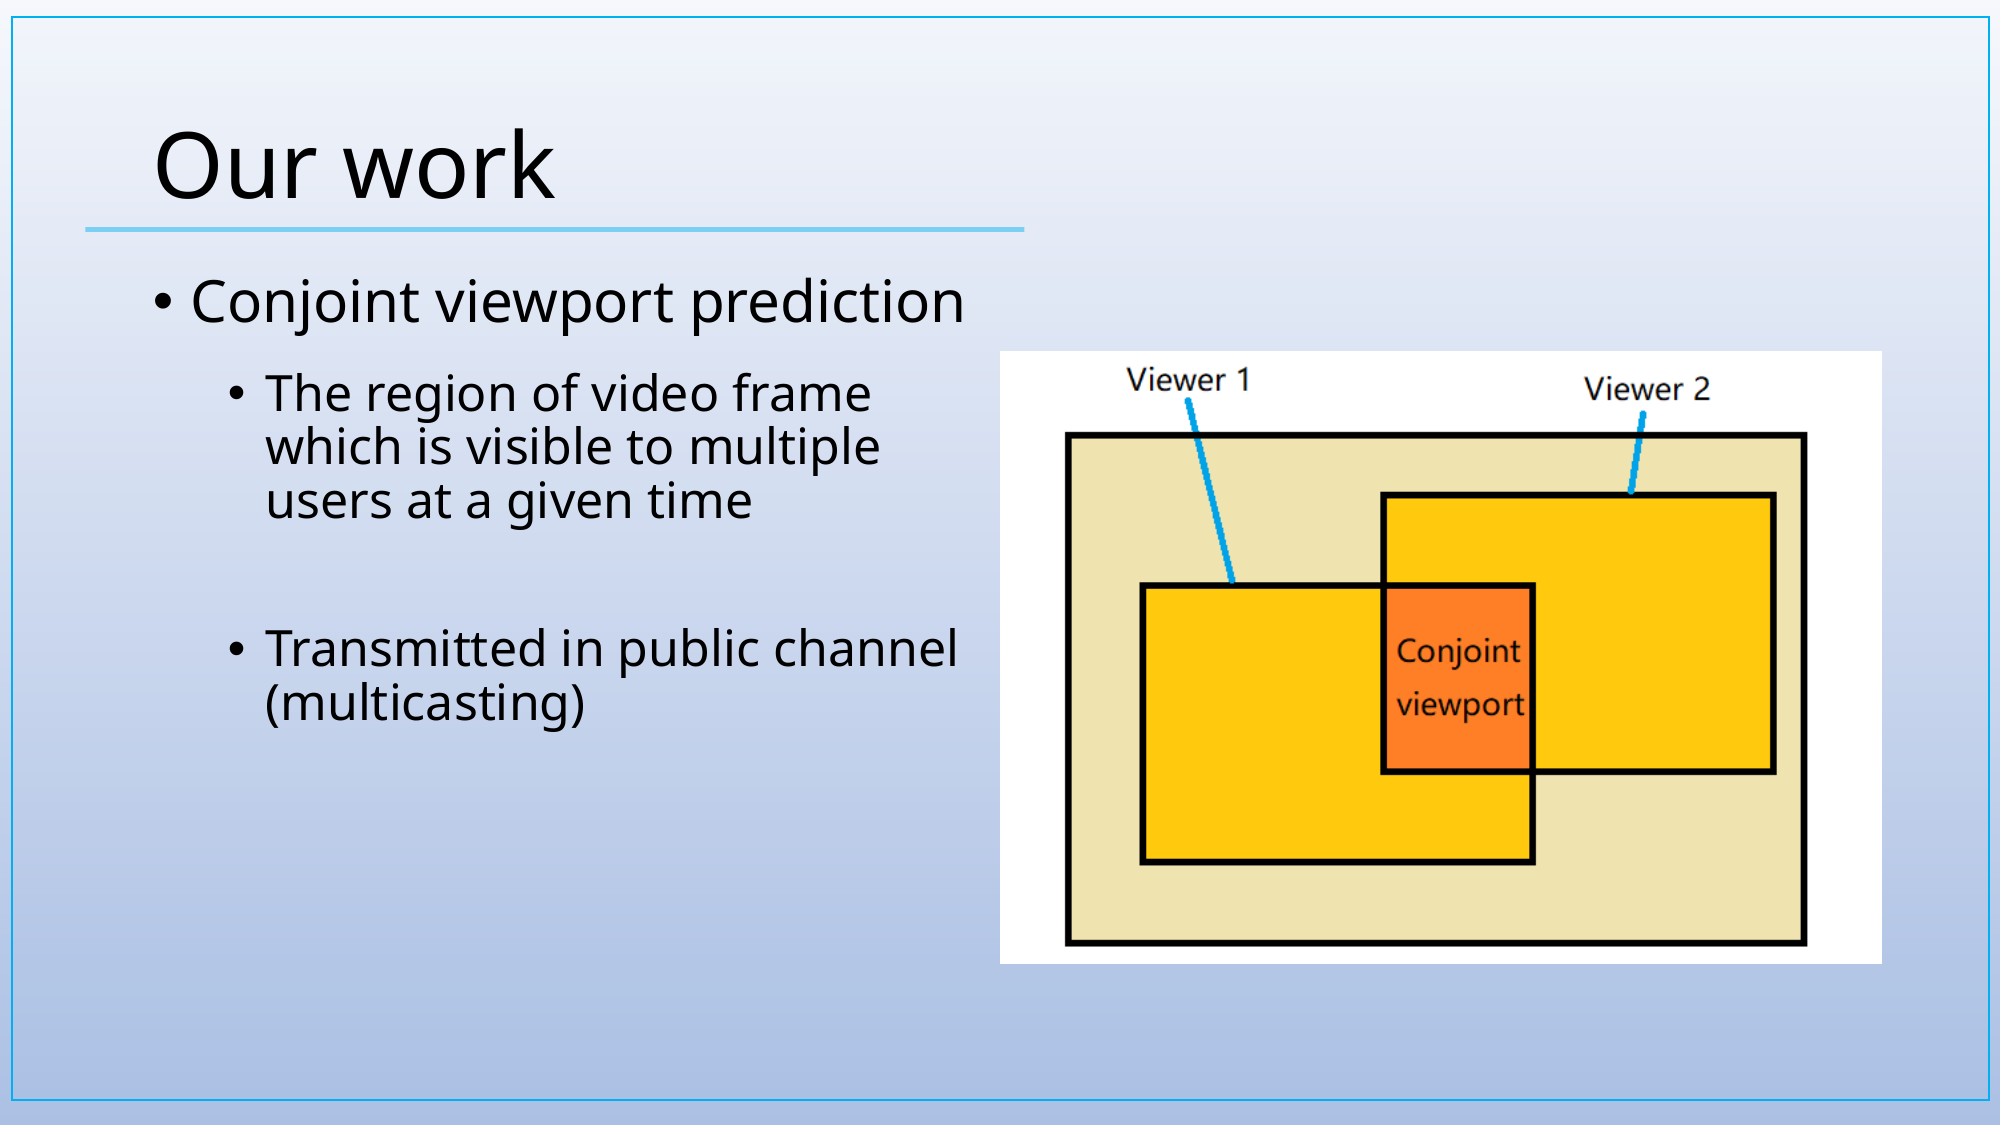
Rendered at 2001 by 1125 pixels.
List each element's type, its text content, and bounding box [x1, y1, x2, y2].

text_box Conjoint viewport prediction [137, 264, 1041, 360]
title Our work [137, 59, 1863, 278]
picture [1000, 351, 1882, 964]
list The region of video frame which is visible to multiple users at a given time Transmitted in public channel (multicasting) [137, 360, 987, 821]
text_box [11, 16, 1990, 1101]
